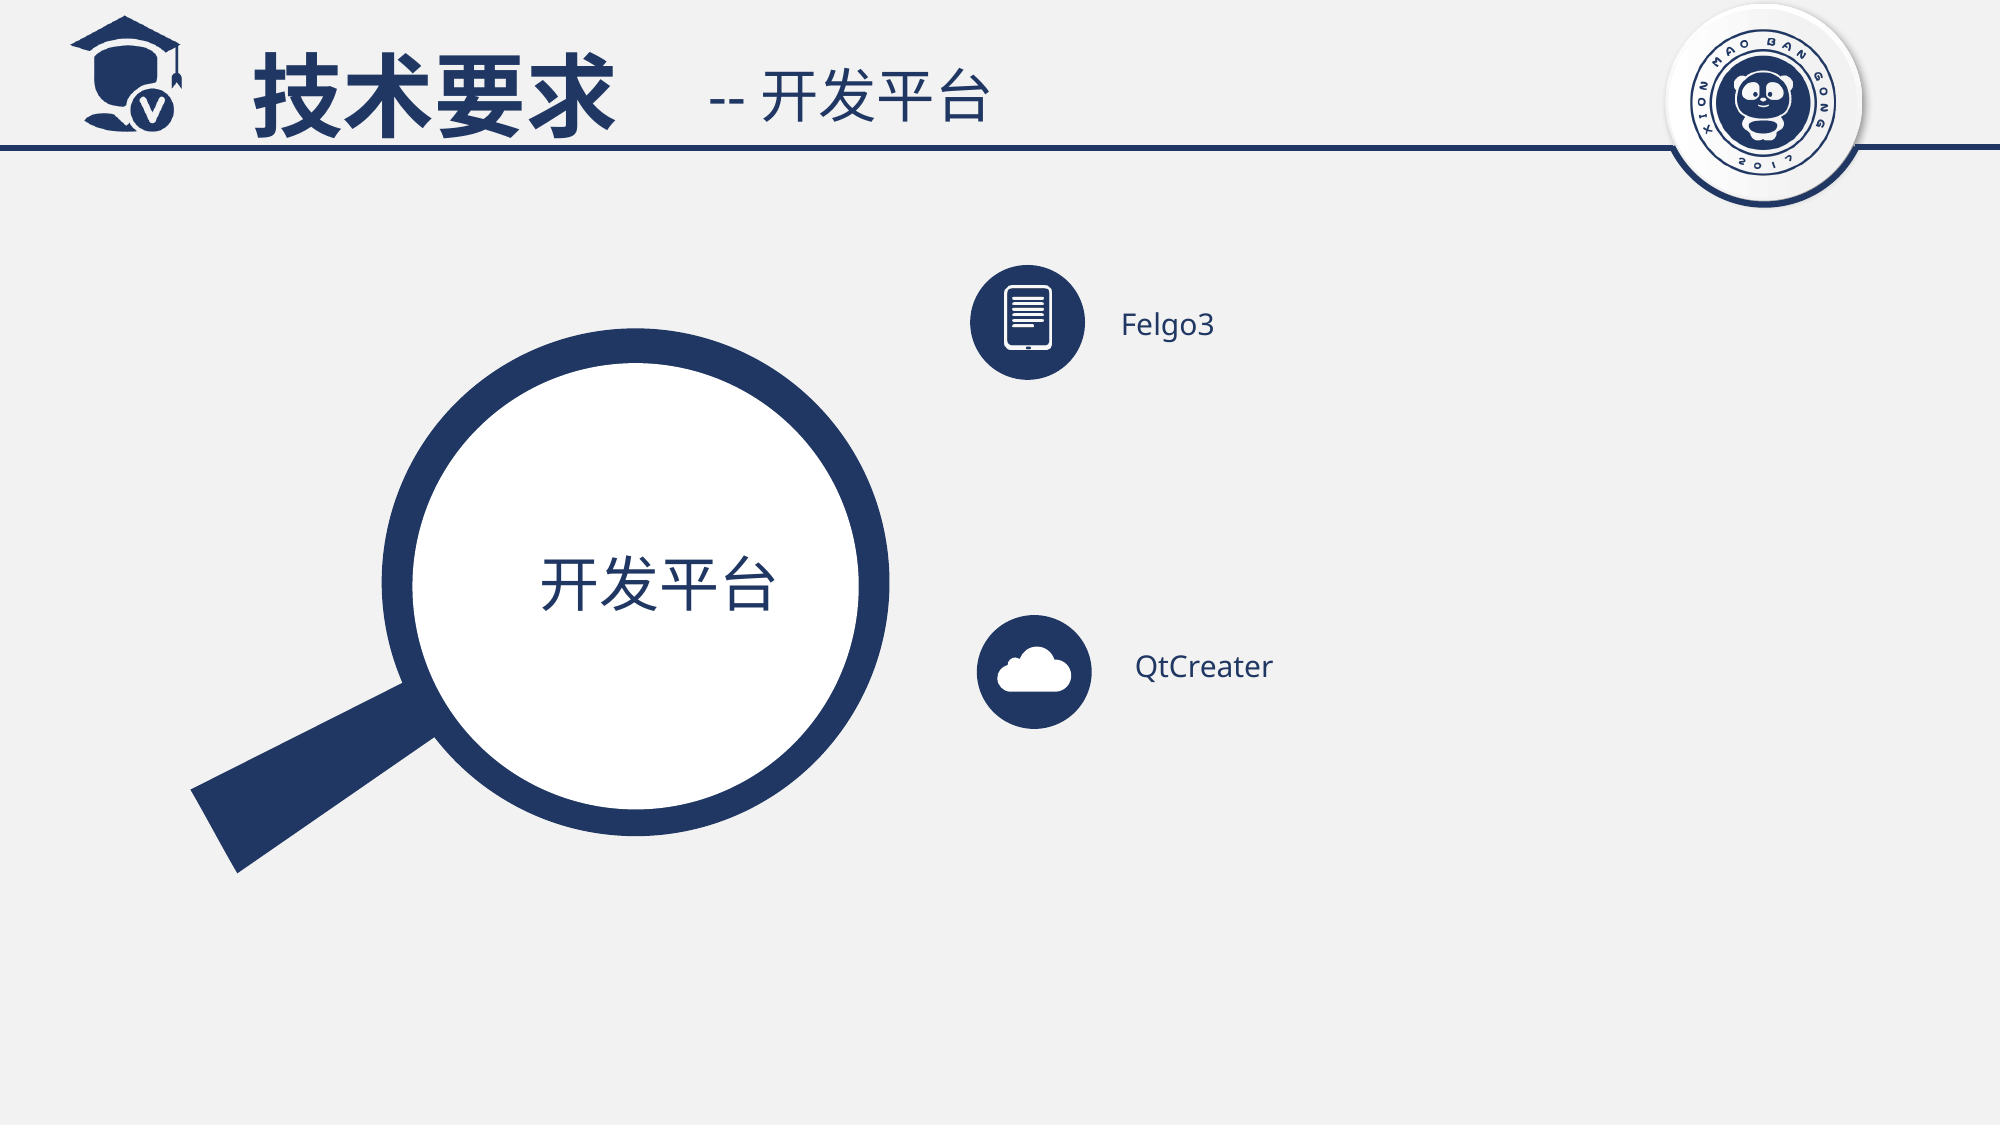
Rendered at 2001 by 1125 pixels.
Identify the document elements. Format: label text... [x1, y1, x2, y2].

text_box 技术要求 [161, 15, 892, 173]
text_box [194, 328, 890, 837]
picture [1685, 173, 1692, 180]
text_box --开发平台 [892, 53, 1005, 135]
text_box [976, 615, 1843, 729]
picture [61, 5, 189, 141]
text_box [806, 264, 1529, 380]
picture [1685, 24, 1842, 180]
